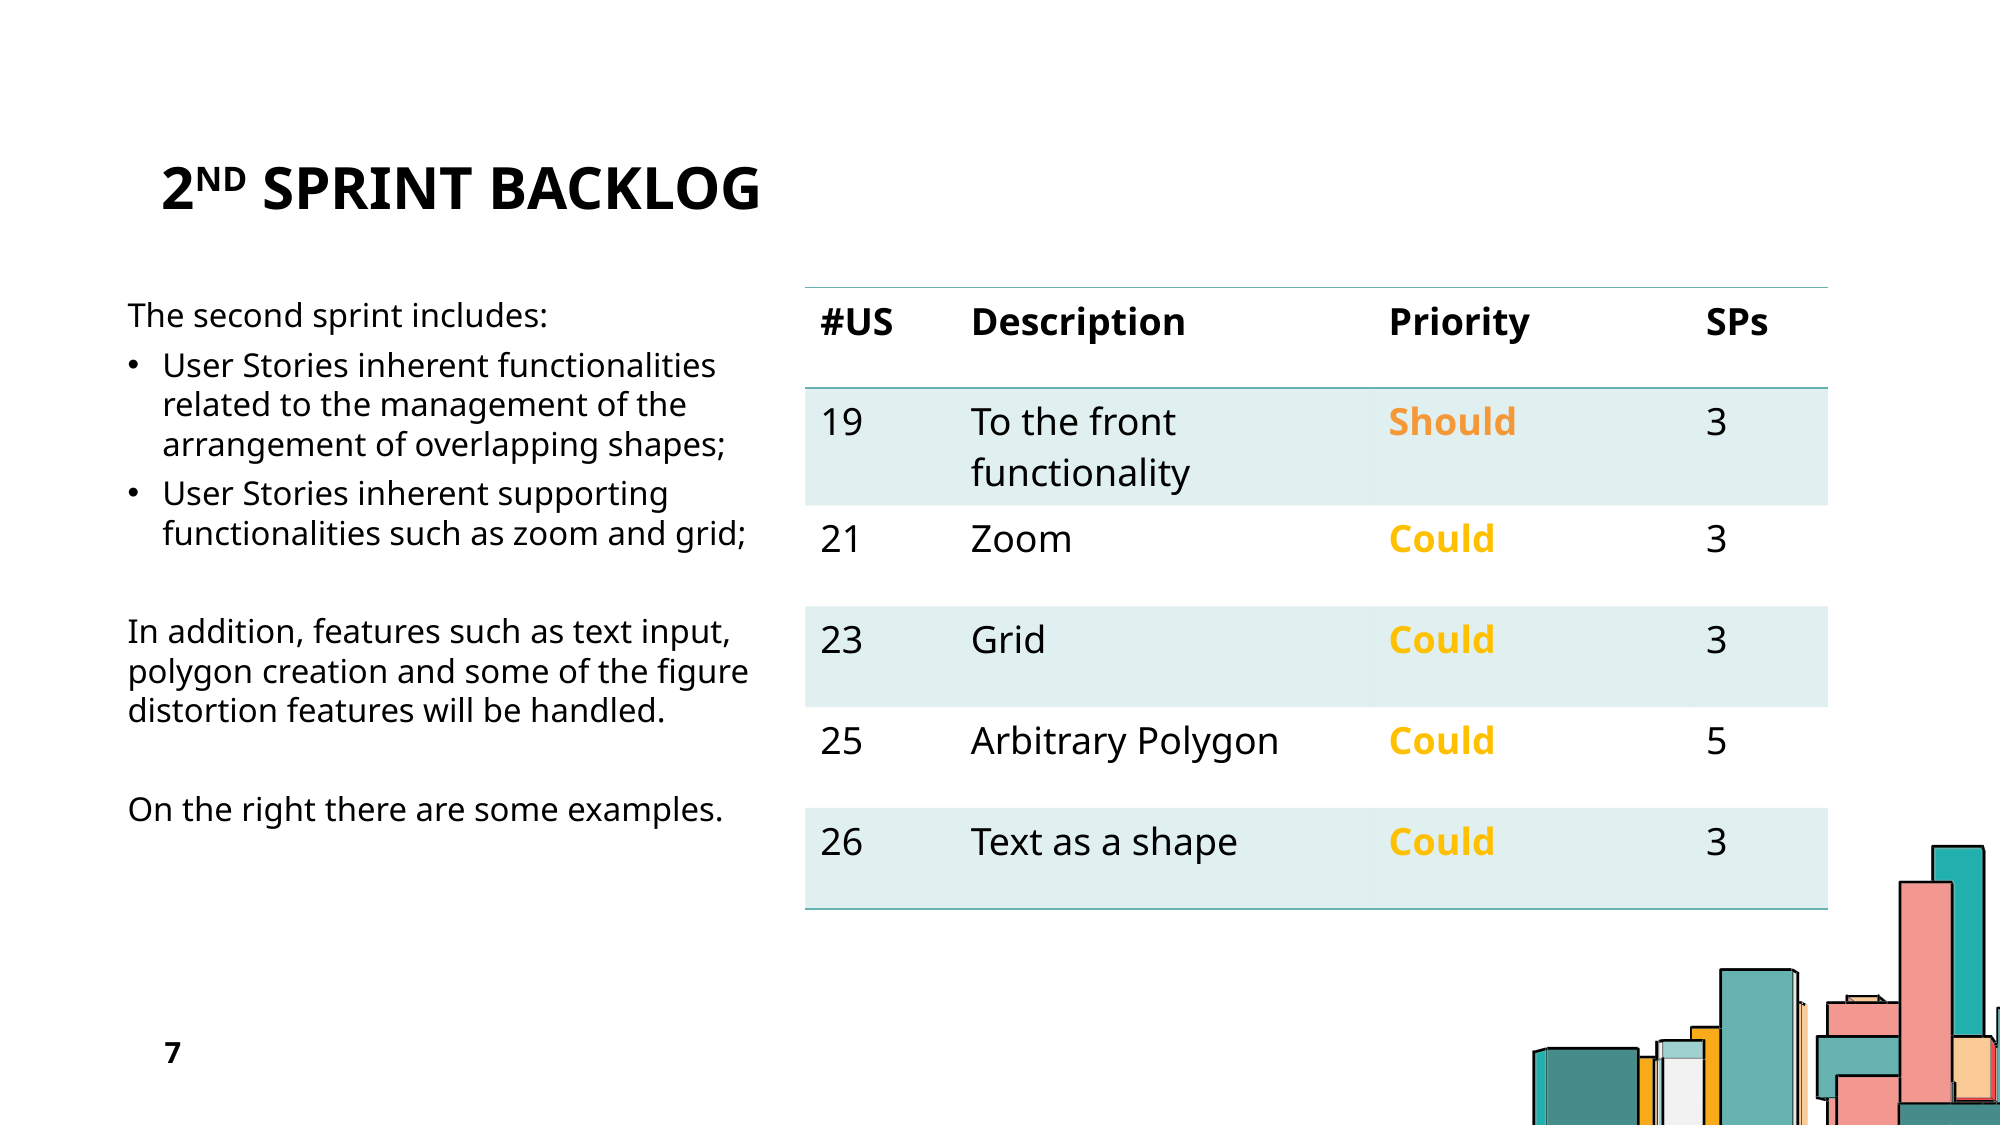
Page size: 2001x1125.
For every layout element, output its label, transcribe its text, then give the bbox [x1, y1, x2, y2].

table_cell 3 [1691, 505, 1828, 606]
table_cell 25 [805, 707, 956, 808]
table_cell 3 [1691, 808, 1828, 908]
table_cell Should [1374, 389, 1691, 505]
table_cell 26 [805, 808, 956, 908]
title 2nd sprint backlog [146, 11, 1854, 230]
list The second sprint includes: User Stories inherent functionalities related to the management of the arrangement of overlapping shapes; User Stories inherent supporting functionalities such as zoom and grid; In addition, features such as text input, polygon creation and some of the figure distortion features will be handled. On the right there are some examples. [112, 287, 768, 893]
table_cell Text as a shape [956, 808, 1374, 908]
table_cell 5 [1691, 707, 1828, 808]
table_cell Could [1374, 707, 1691, 808]
table_cell Grid [956, 606, 1374, 707]
table_cell 3 [1691, 389, 1828, 505]
table_header SPs [1691, 288, 1828, 387]
table_cell To the front functionality [956, 389, 1374, 505]
table_cell 3 [1691, 606, 1828, 707]
picture [1471, 834, 2000, 1125]
table_cell 23 [805, 606, 956, 707]
table_cell 21 [805, 505, 956, 606]
slide_number 7 [149, 1024, 588, 1085]
table_cell Could [1374, 606, 1691, 707]
table_cell Zoom [956, 505, 1374, 606]
table_cell Could [1374, 808, 1691, 908]
table_cell Arbitrary Polygon [956, 707, 1374, 808]
table_cell 19 [805, 389, 956, 505]
table_header #US [805, 288, 956, 387]
table_header Description [956, 288, 1374, 387]
table_header Priority [1374, 288, 1691, 387]
table_cell Could [1374, 505, 1691, 606]
